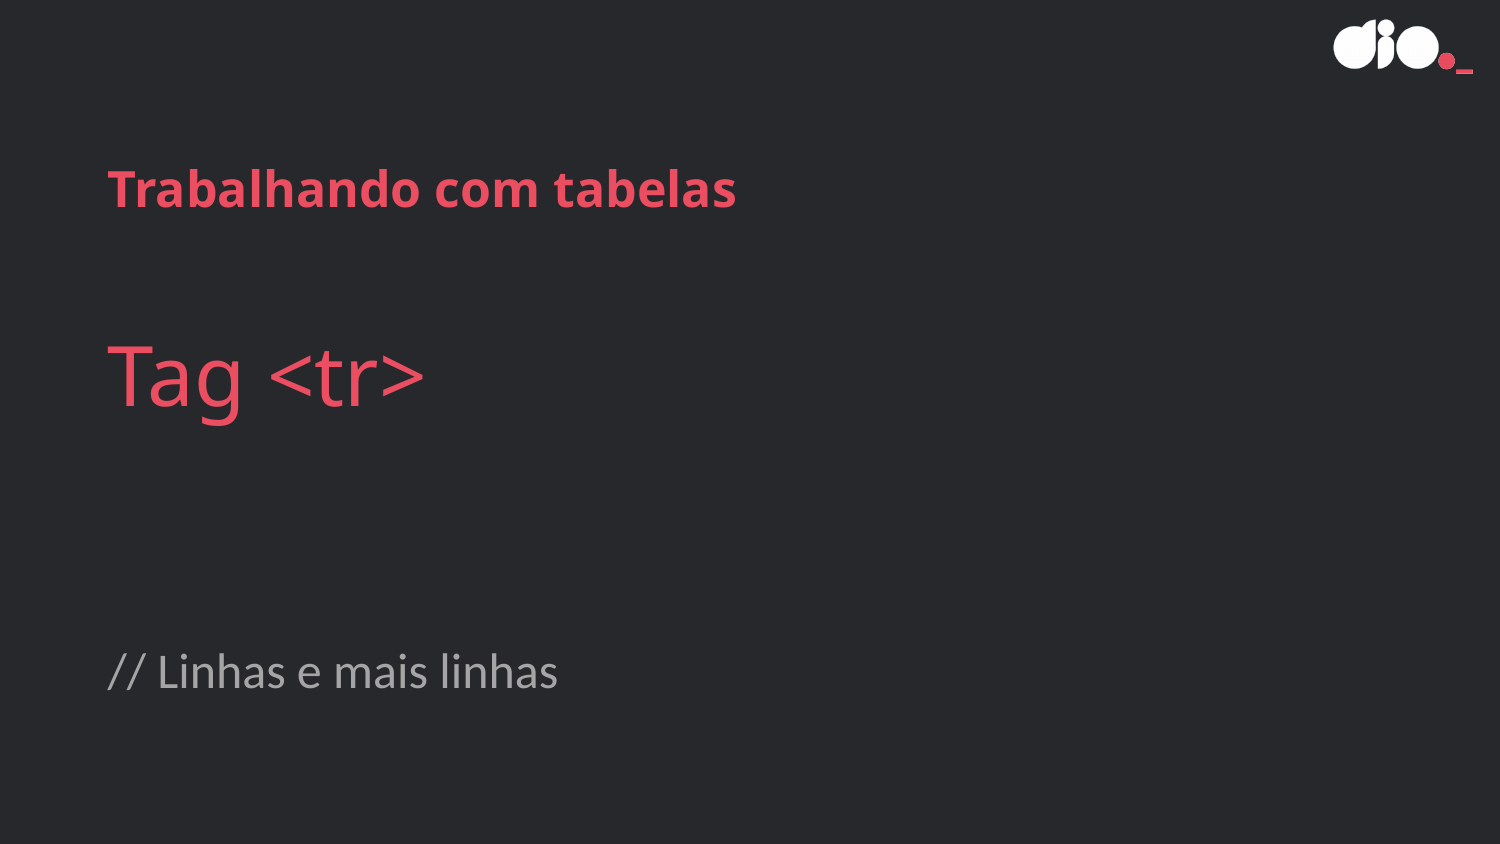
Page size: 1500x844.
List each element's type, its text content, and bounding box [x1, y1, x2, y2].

text_box // Linhas e mais linhas [92, 635, 1309, 701]
text_box Trabalhando com tabelas [92, 142, 1309, 223]
text_box Tag <tr> [92, 292, 1309, 558]
picture [1332, 19, 1474, 75]
